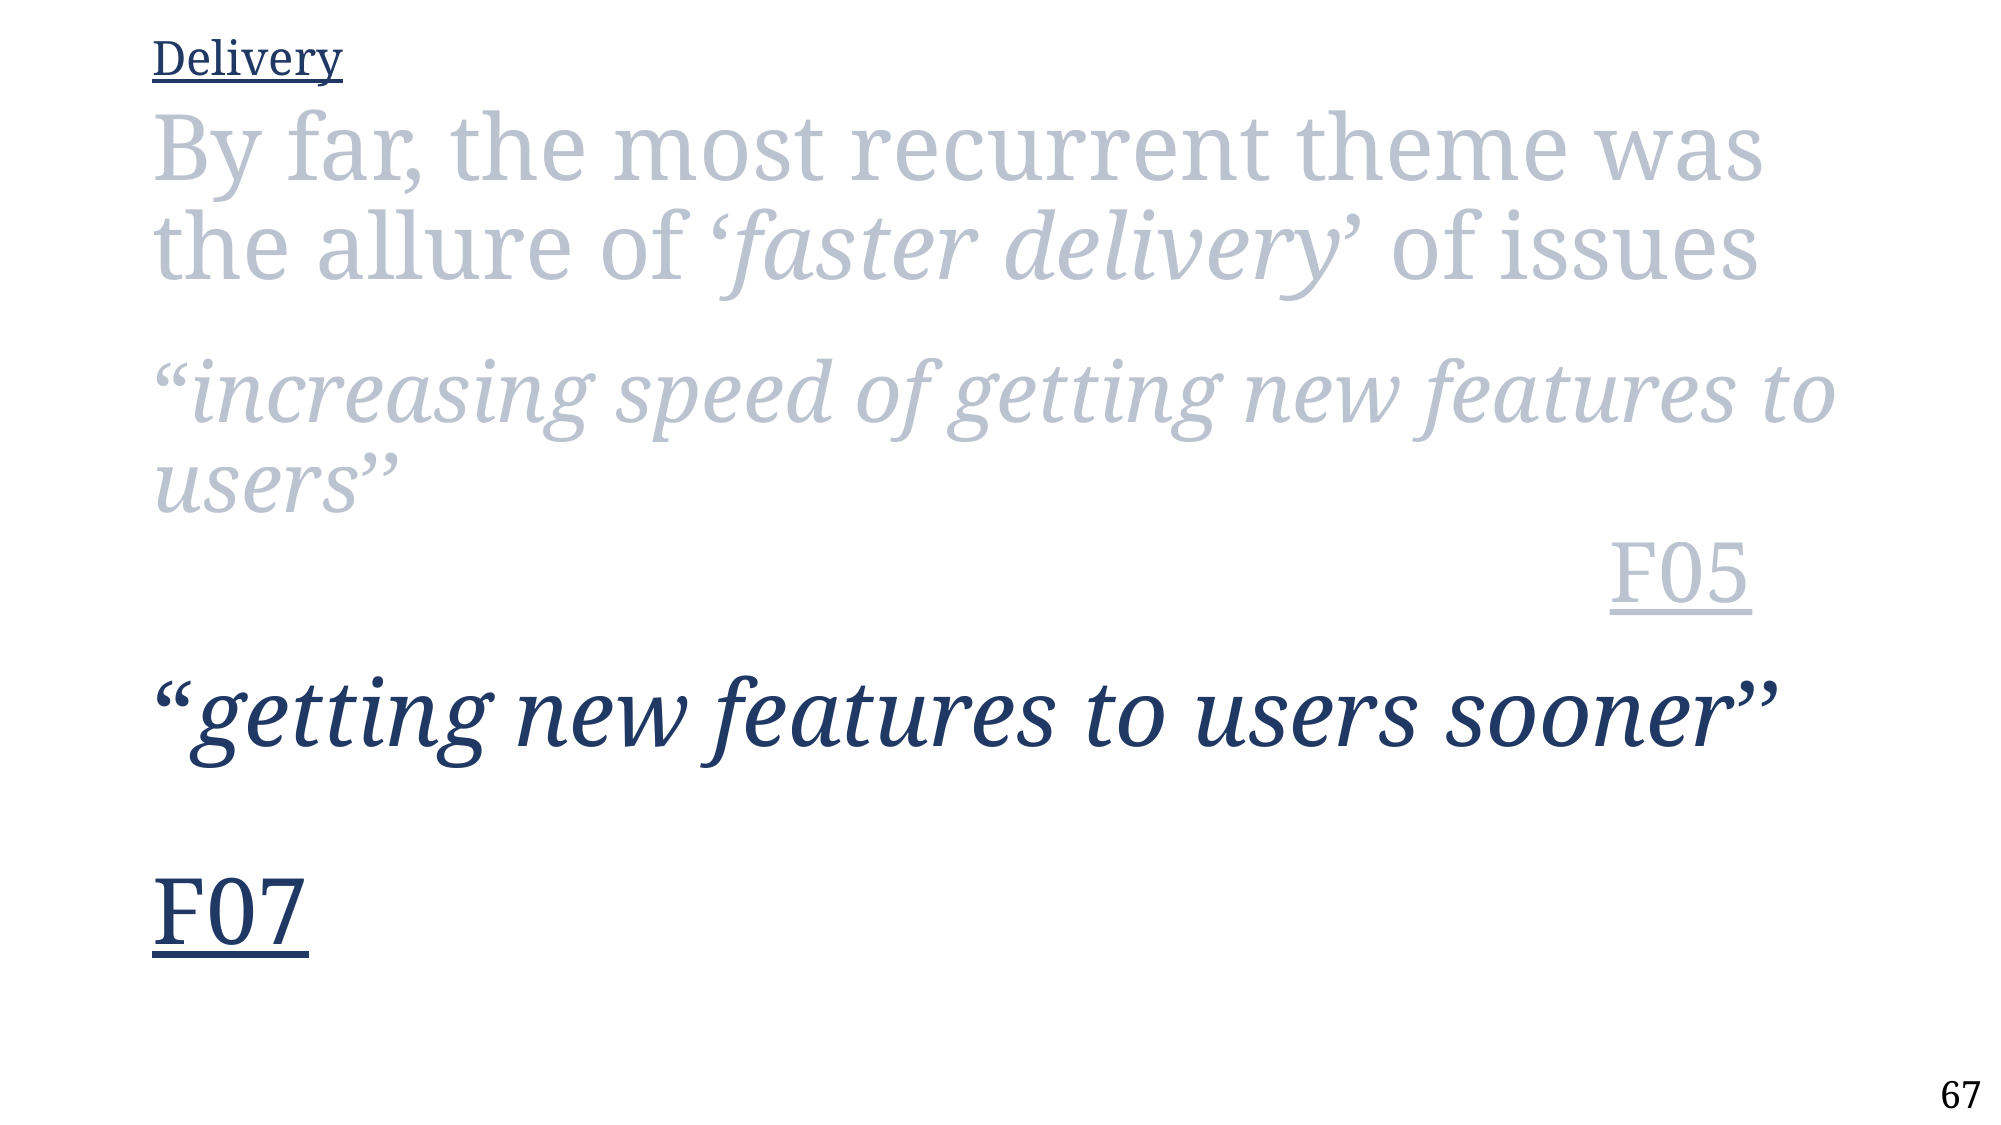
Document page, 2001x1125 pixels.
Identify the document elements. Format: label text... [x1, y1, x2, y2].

text_box “getting new features to users sooner’’ F07 [137, 659, 1863, 977]
list Delivery [137, 27, 1863, 94]
text_box 67 [1925, 1063, 2000, 1124]
text_box “increasing speed of getting new features to users’’ F05 [137, 342, 1863, 659]
title By far, the most recurrent theme was the allure of ‘faster delivery’ of issues [137, 94, 1863, 329]
